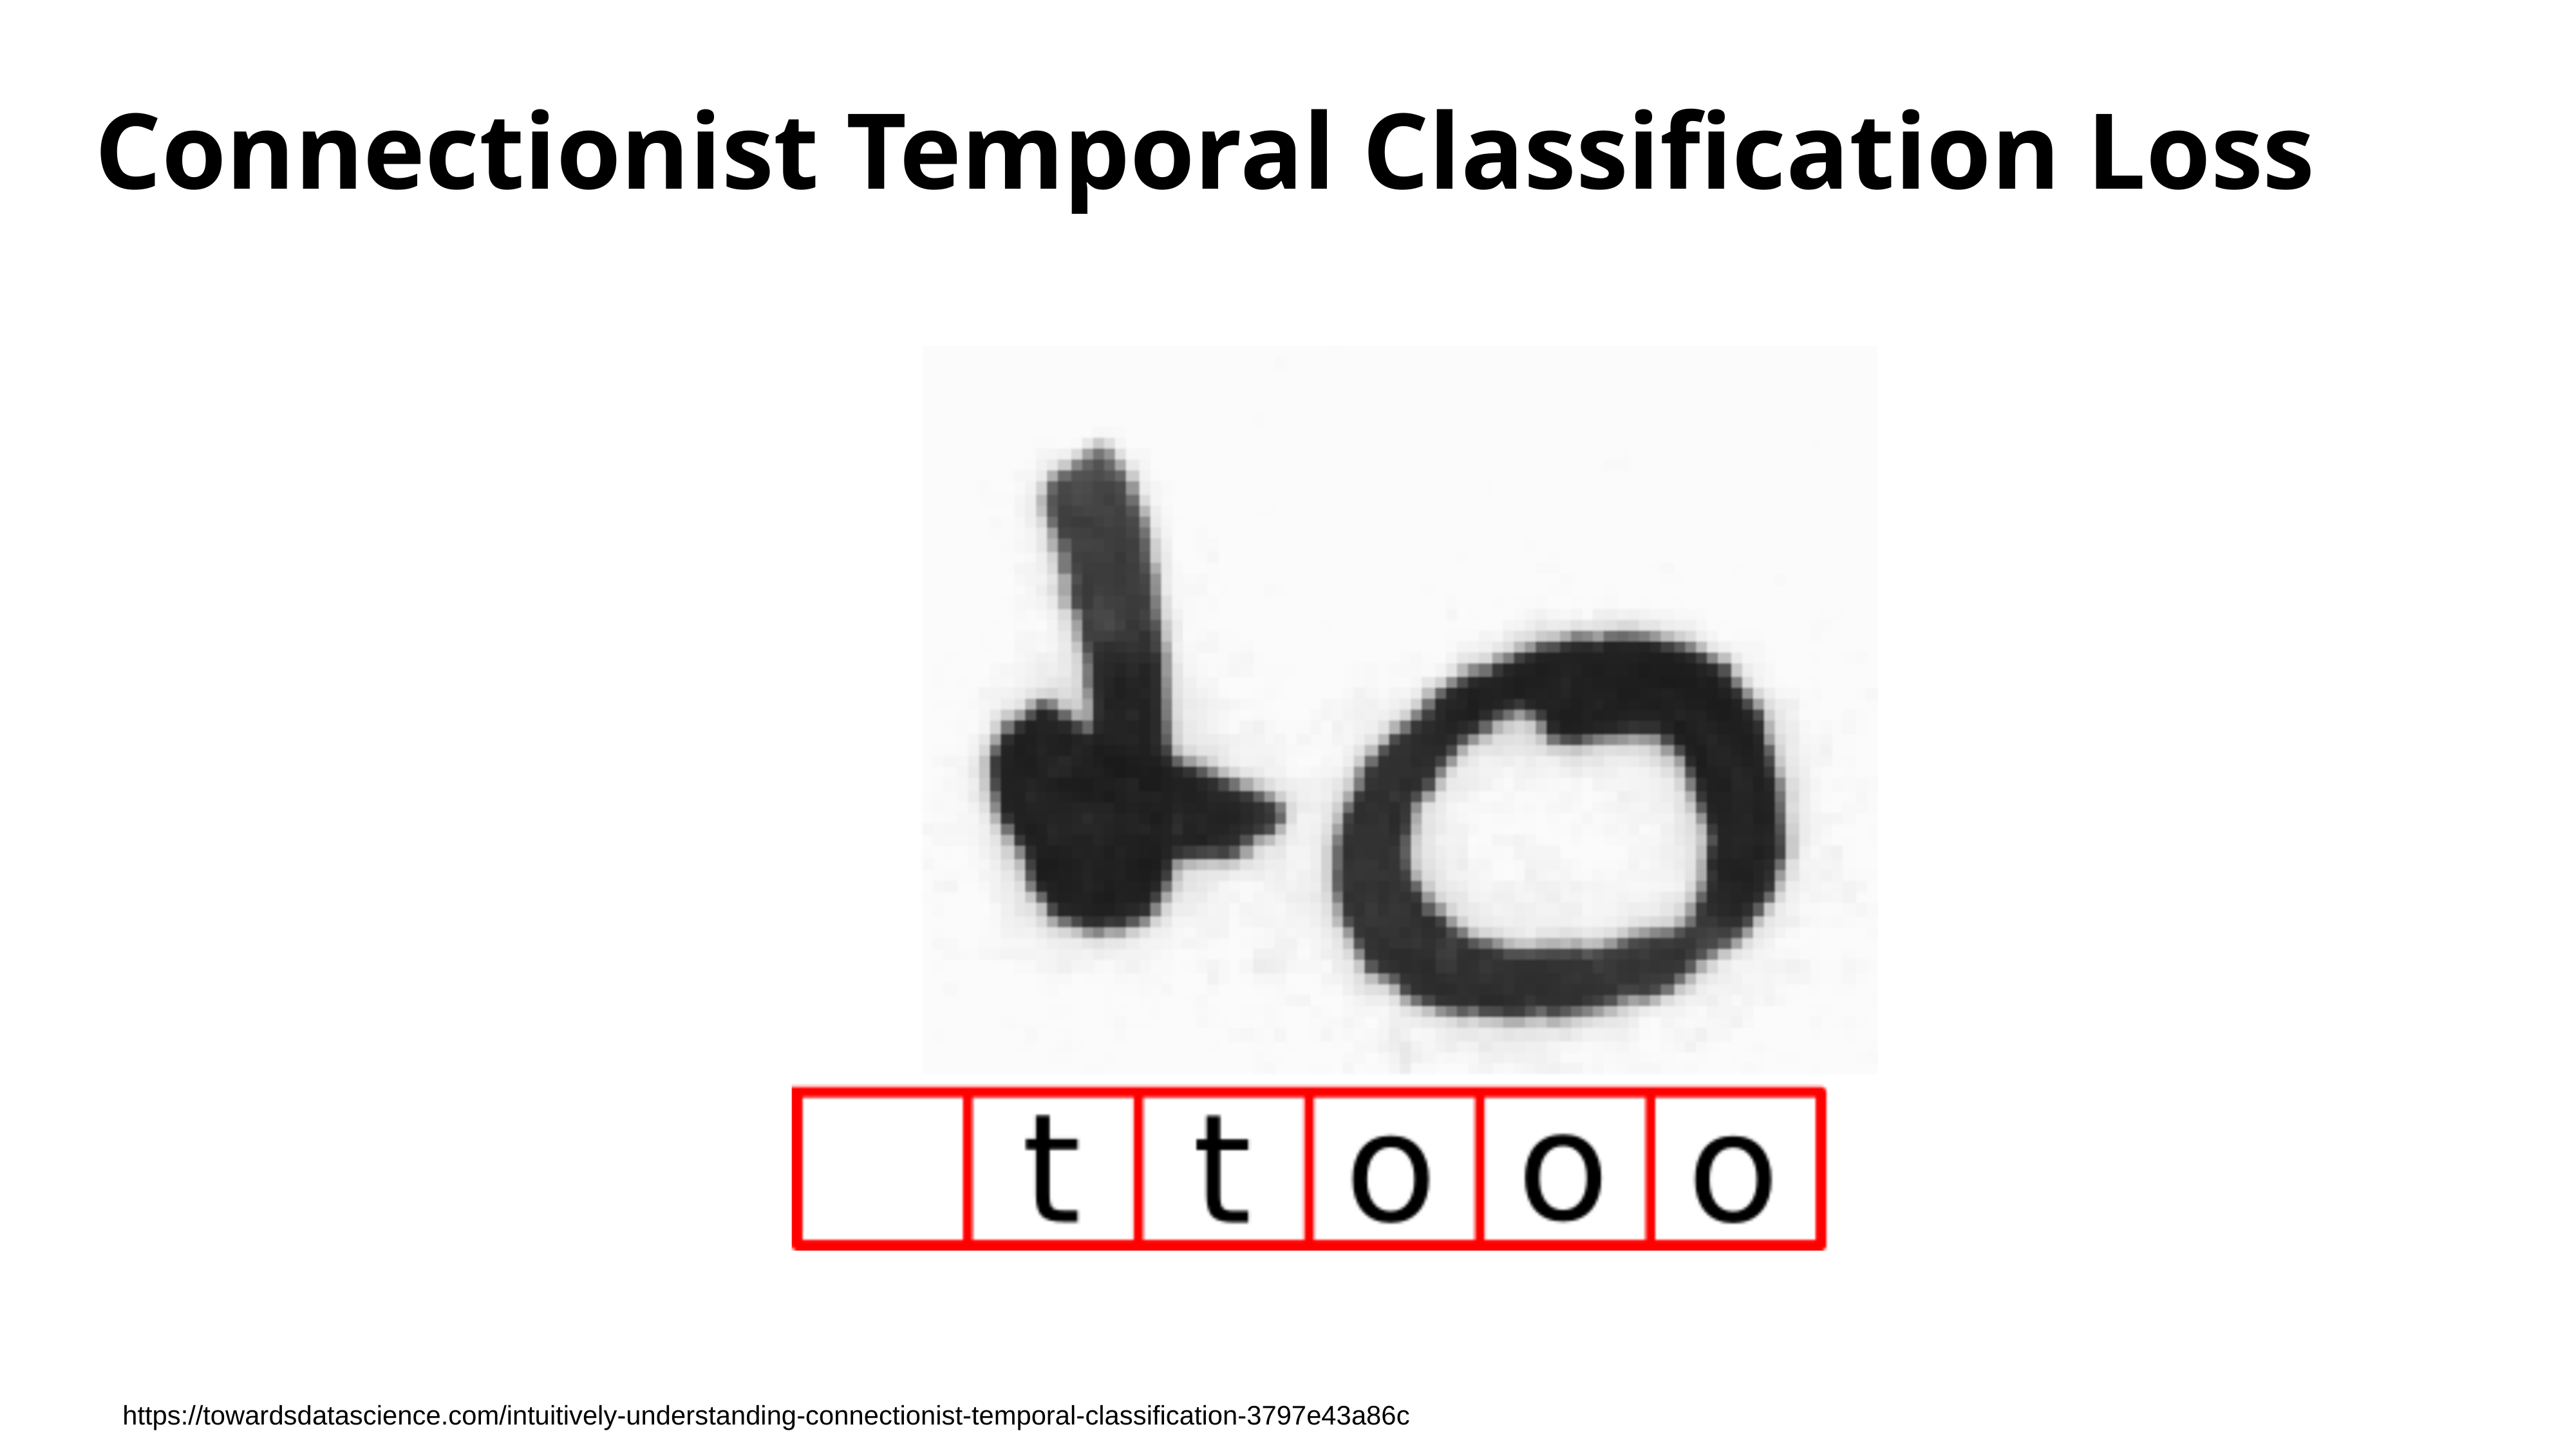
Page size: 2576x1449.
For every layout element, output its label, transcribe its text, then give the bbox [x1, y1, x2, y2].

text_box Connectionist Temporal Classification Loss [85, 29, 2469, 265]
text_box https://towardsdatascience.com/intuitively-understanding-connectionist-temporal-classification-3797e43a86c [103, 1388, 1738, 1449]
picture [608, 345, 2021, 1279]
